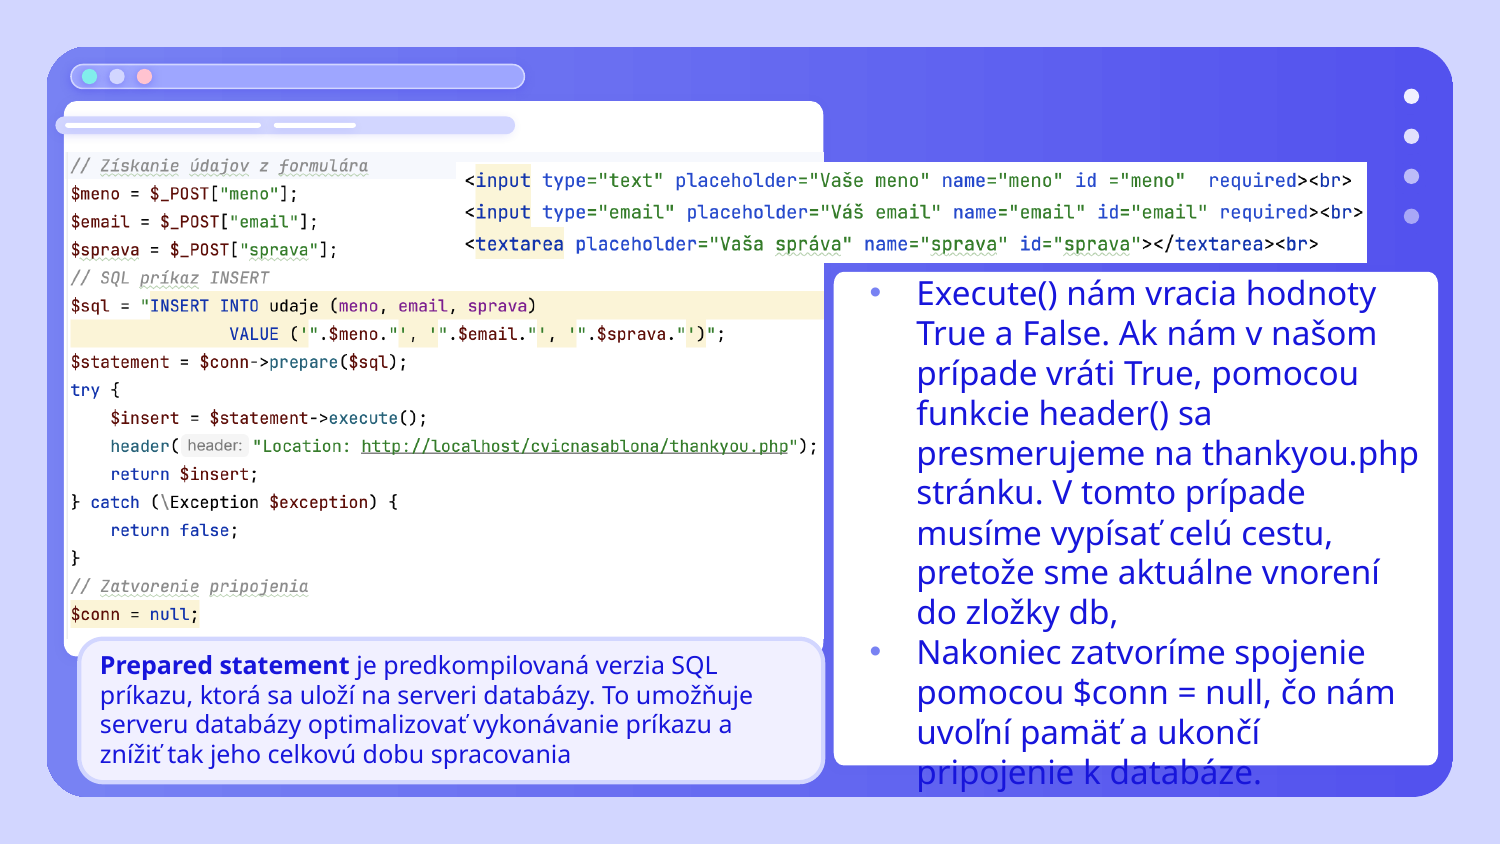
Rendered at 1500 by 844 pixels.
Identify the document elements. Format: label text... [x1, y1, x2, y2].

text_box [64, 646, 81, 657]
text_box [55, 116, 516, 135]
text_box Prepared statement je predkompilovaná verzia SQL príkazu, ktorá sa uloží na serveri databázy. To umožňuje serveru databázy optimalizovať vykonávanie príkazu a znížiť tak jeho celkovú dobu spracovania [85, 647, 812, 777]
text_box [833, 271, 1439, 761]
text_box [77, 647, 826, 785]
text_box [63, 101, 824, 152]
picture [64, 152, 1367, 639]
text_box Execute() nám vracia hodnoty True a False. Ak nám v našom prípade vráti True, pomocou funkcie header() sa presmerujeme na thankyou.php stránku. V tomto prípade musíme vypísať celú cestu, pretože sme aktuálne vnorení do zložky db, Nakoniec zatvoríme spojenie pomocou $conn = null, čo nám uvoľní pamäť a ukončí pripojenie k databáze. [831, 284, 1436, 779]
